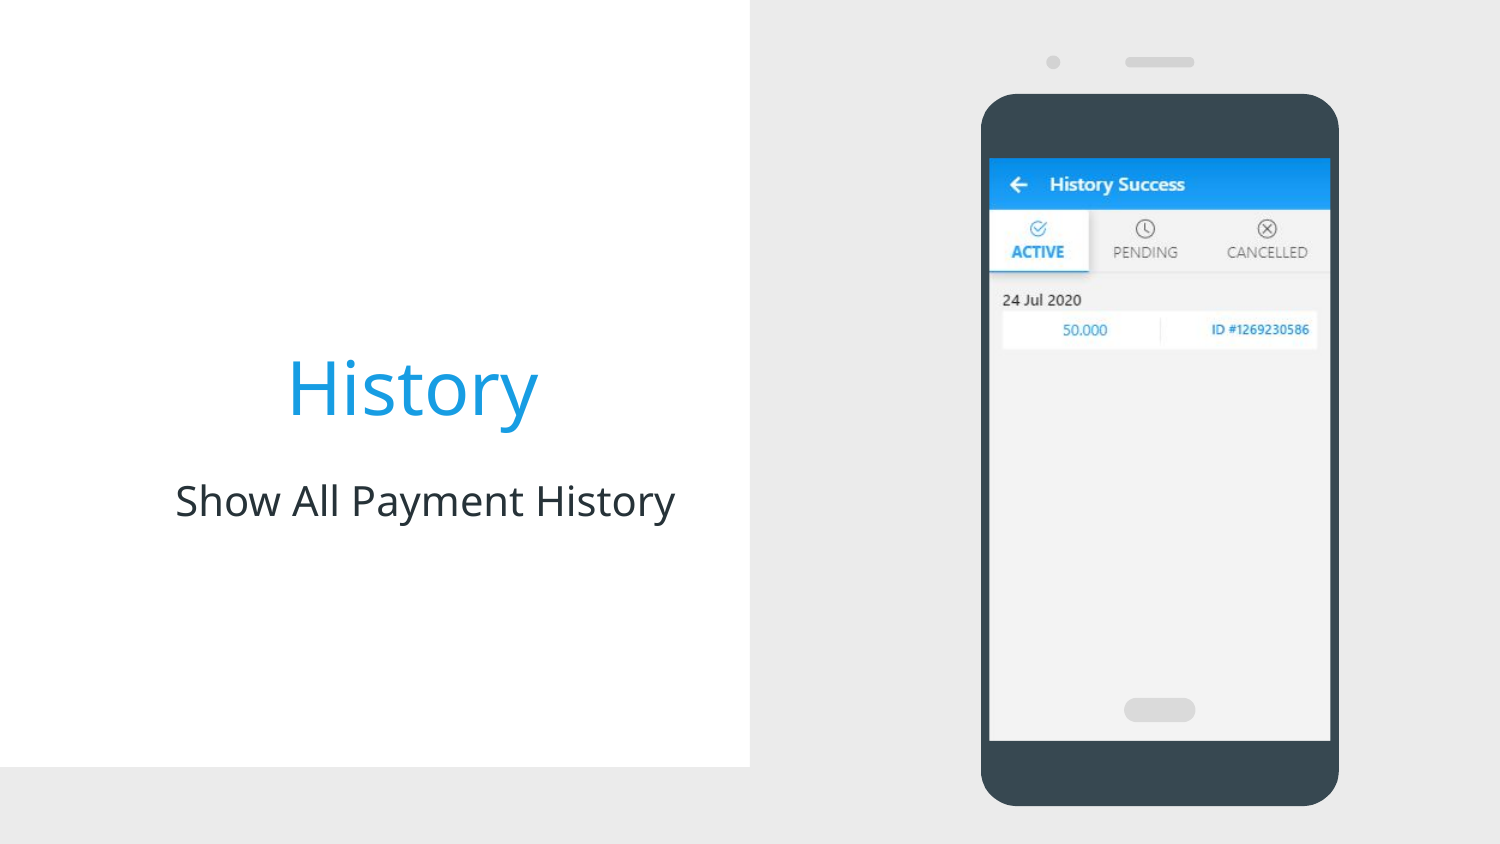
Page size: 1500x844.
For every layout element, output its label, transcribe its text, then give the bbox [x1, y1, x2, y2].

subtitle Show All Payment History [118, 459, 708, 663]
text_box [980, 55, 1340, 807]
title History [118, 202, 708, 446]
